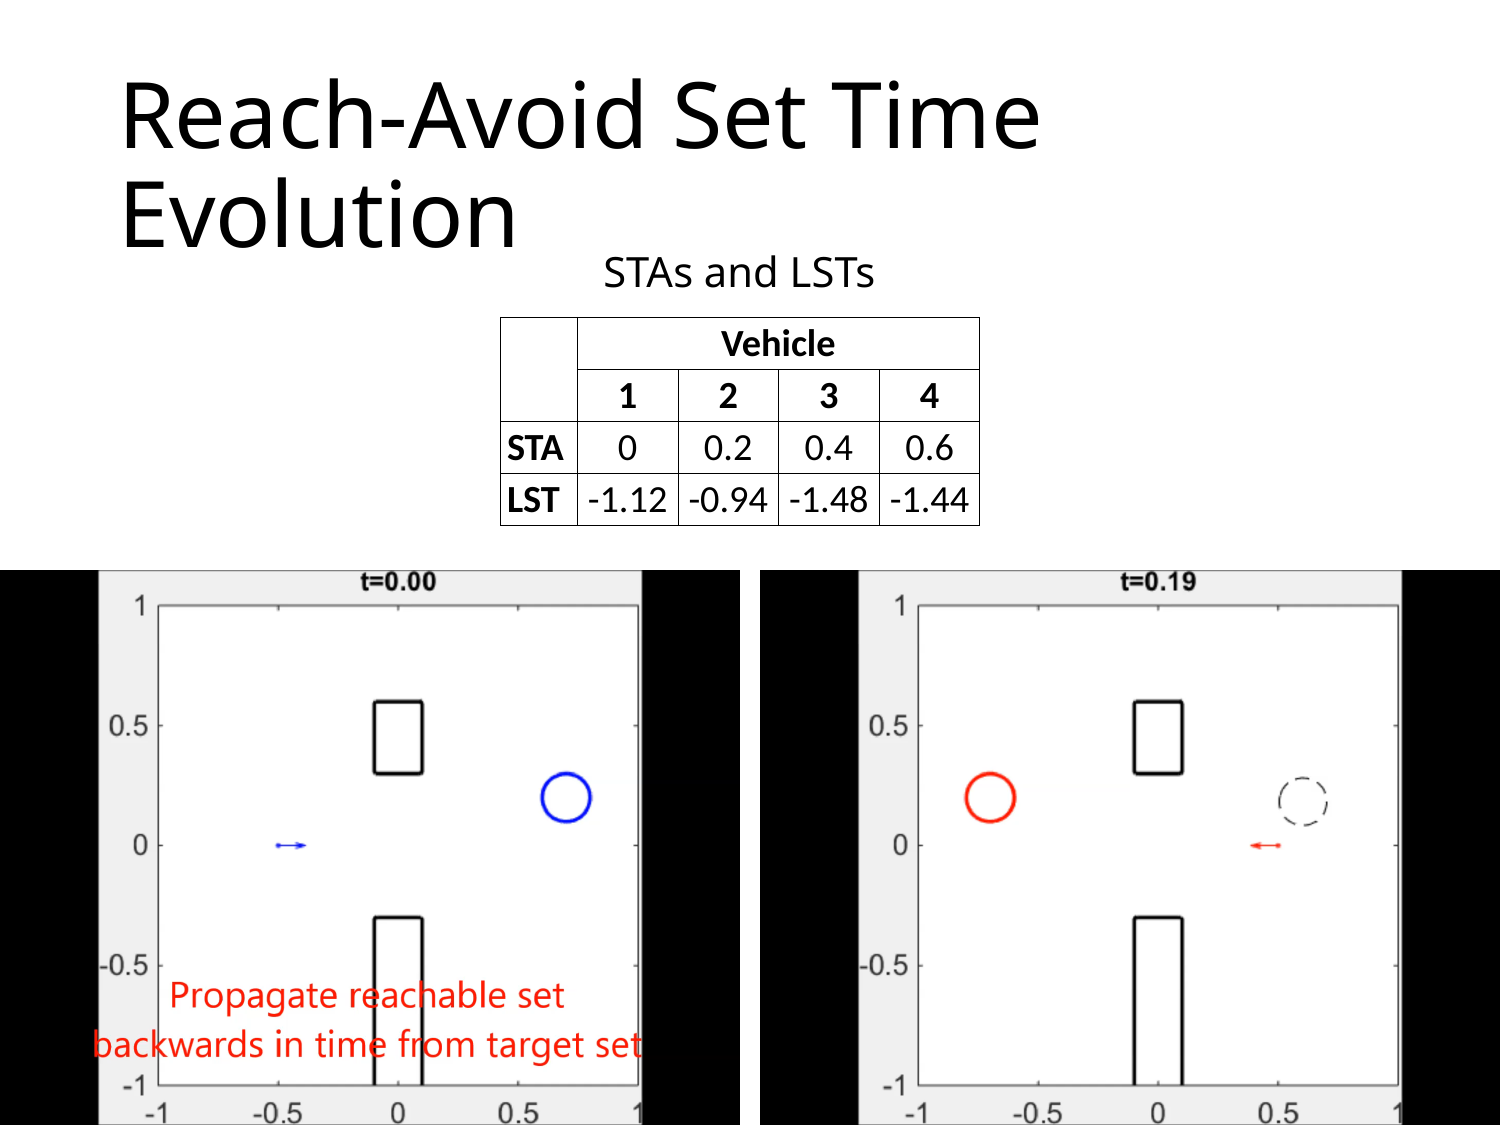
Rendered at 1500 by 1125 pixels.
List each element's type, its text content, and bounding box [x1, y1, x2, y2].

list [0, 569, 741, 1125]
picture [500, 308, 982, 547]
text_box STAs and LSTs [588, 238, 891, 304]
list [759, 569, 1500, 1125]
title Reach-Avoid Set Time Evolution [103, 59, 1397, 278]
